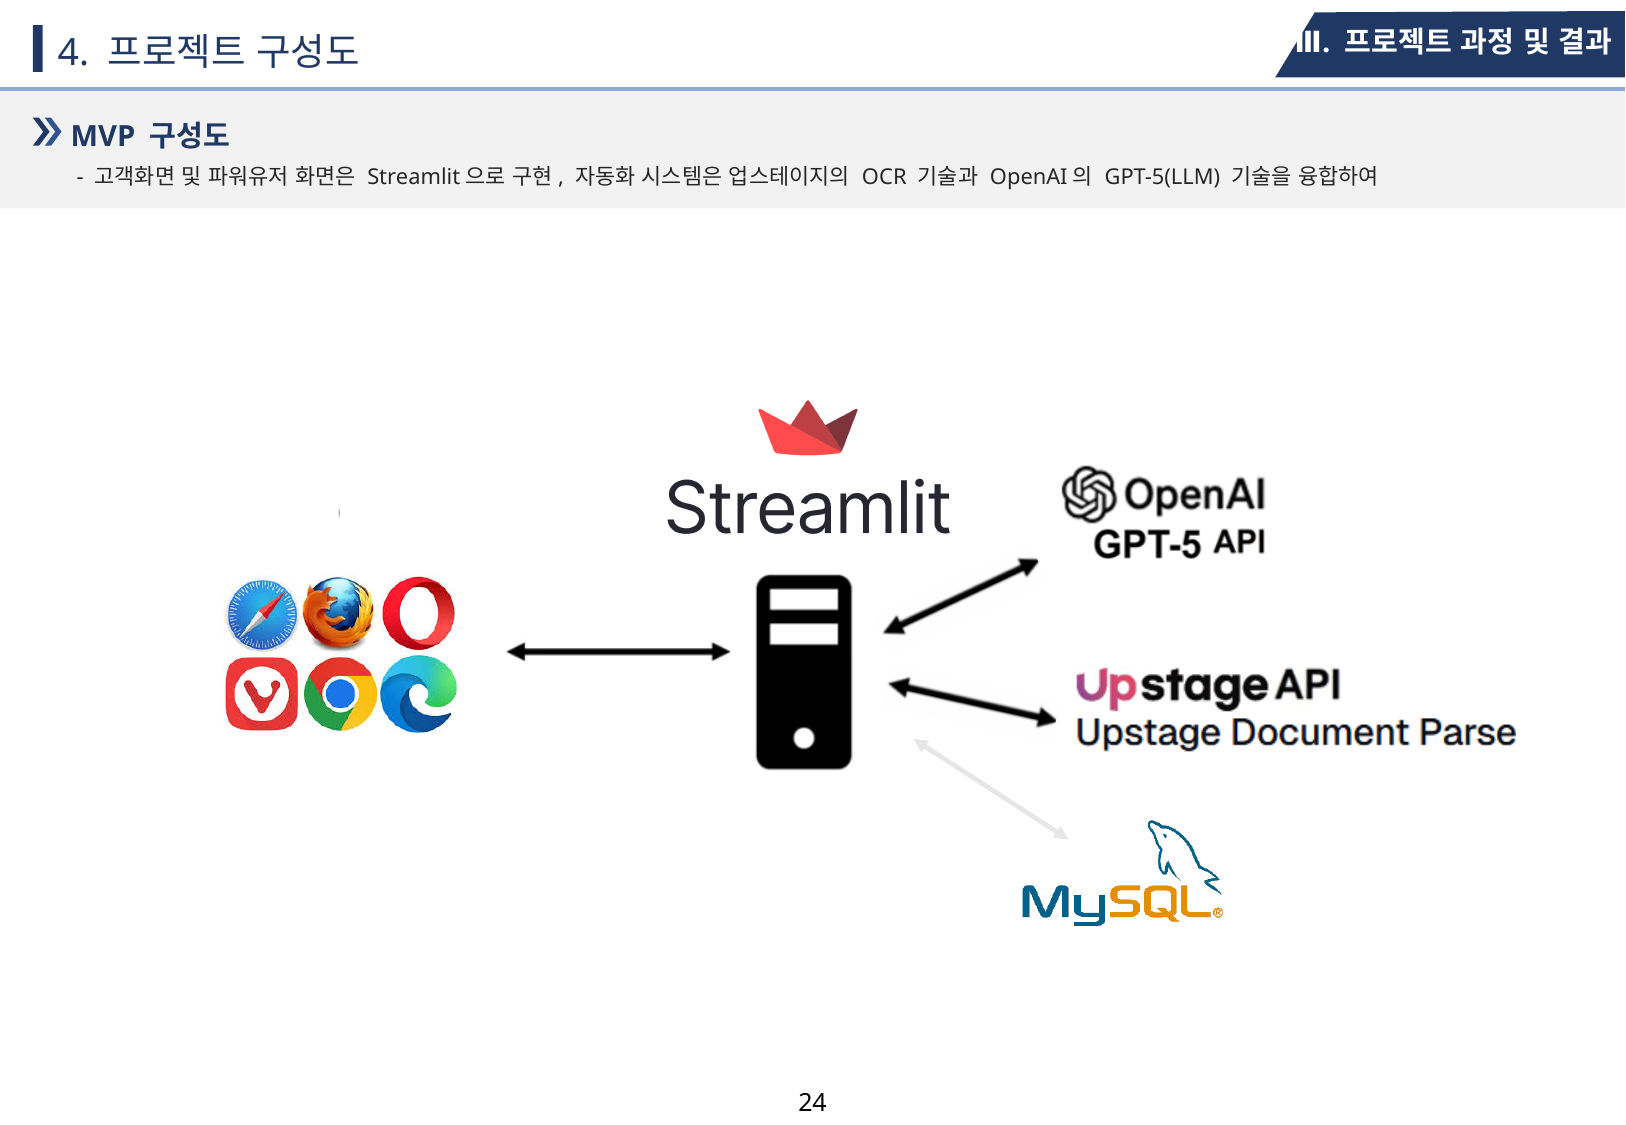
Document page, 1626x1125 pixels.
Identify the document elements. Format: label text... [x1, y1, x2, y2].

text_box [61, 379, 1349, 926]
text_box Ⅲ. 프로젝트 과정 및 결과 [1225, 16, 1625, 67]
text_box [32, 25, 43, 72]
text_box 4. 프로젝트 구성도 [42, 16, 705, 81]
picture [872, 452, 1517, 756]
slide_number 23 [629, 1078, 996, 1125]
text_box - 고객화면 및 파워유저 화면은 Streamlit으로 구현, 자동화 시스템은 업스테이지의 OCR 기술과 OpenAI의 GPT-5(LLM) 기술을 융합하여 [61, 155, 1436, 204]
text_box [1275, 67, 1625, 78]
text_box [1312, 11, 1625, 16]
text_box [0, 91, 1625, 209]
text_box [32, 117, 62, 146]
text_box MVP 구성도 [55, 105, 743, 161]
